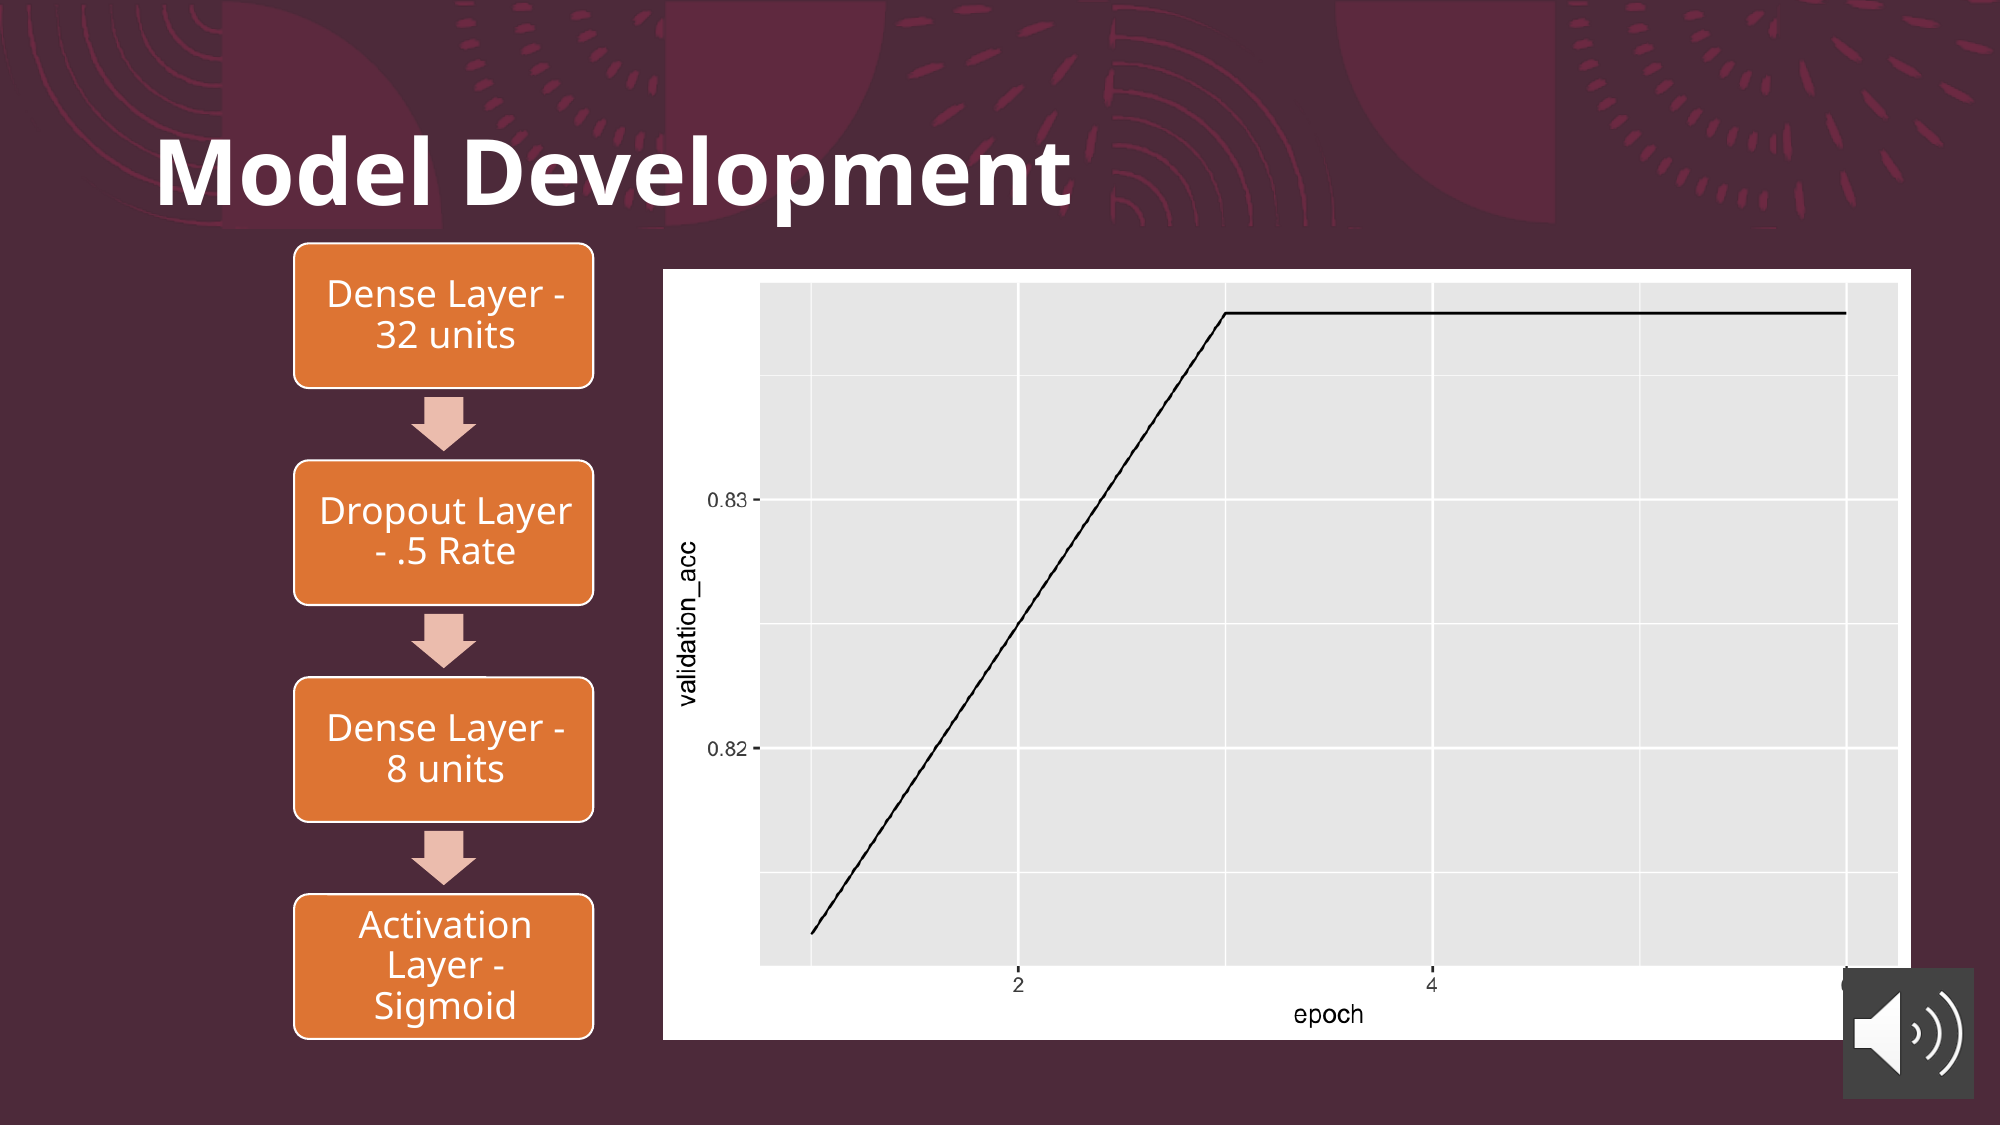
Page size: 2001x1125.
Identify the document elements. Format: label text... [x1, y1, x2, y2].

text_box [89, 243, 799, 1040]
title Model Development [137, 60, 1863, 269]
picture [663, 269, 1975, 1100]
